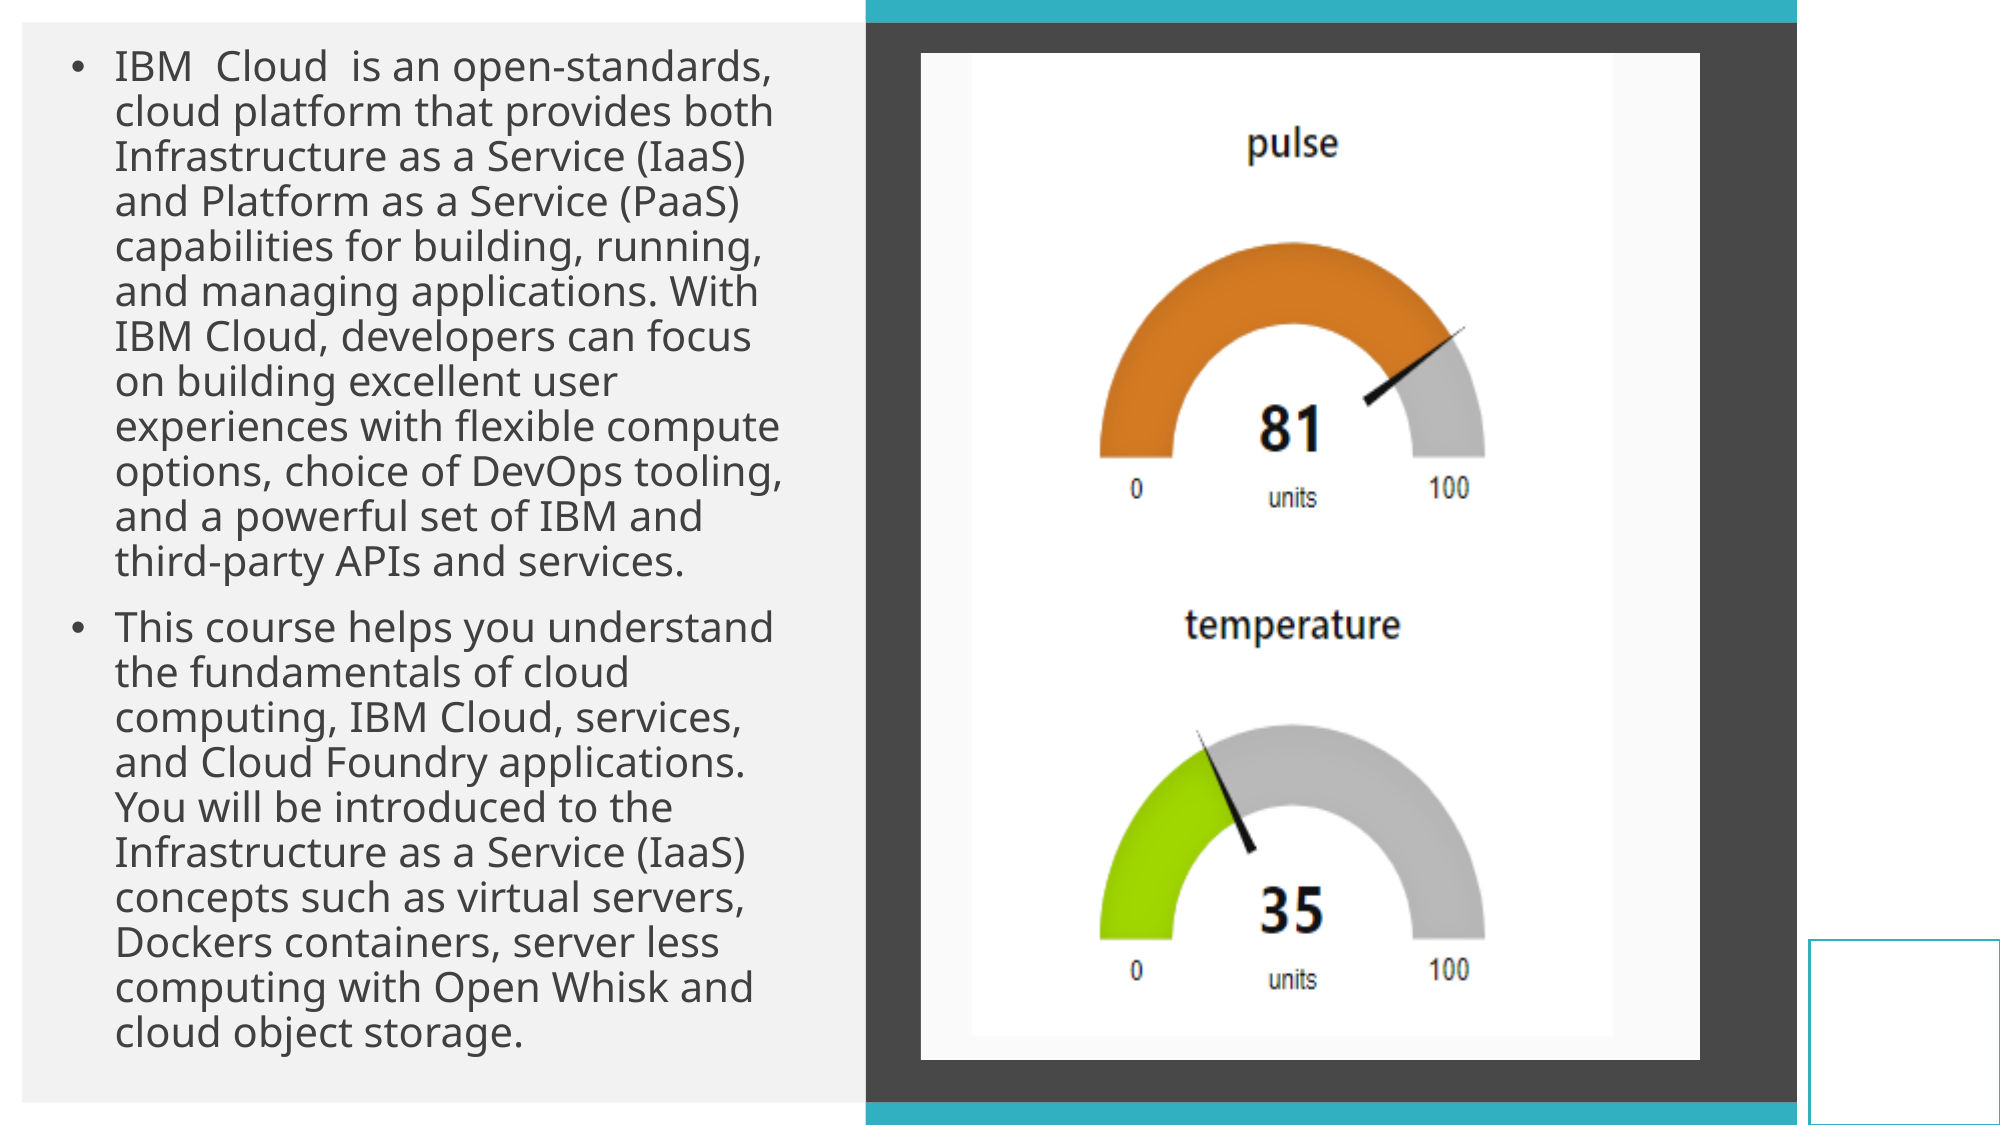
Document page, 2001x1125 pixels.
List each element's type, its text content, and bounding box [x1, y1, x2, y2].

picture [920, 53, 1700, 1060]
list IBM Cloud is an open-standards, cloud platform that provides both Infrastructure as a Service (IaaS) and Platform as a Service (PaaS) capabilities for building, running, and managing applications. With IBM Cloud, developers can focus on building excellent user experiences with flexible compute options, choice of DevOps tooling, and a powerful set of IBM and third-party APIs and services. This course helps you understand the fundamentals of cloud computing, IBM Cloud, services, and Cloud Foundry applications. You will be introduced to the Infrastructure as a Service (IaaS) concepts such as virtual servers, Dockers containers, server less computing with Open Whisk and cloud object storage. [70, 45, 800, 1051]
text_box [624, 486, 656, 639]
text_box [1808, 939, 2000, 1125]
